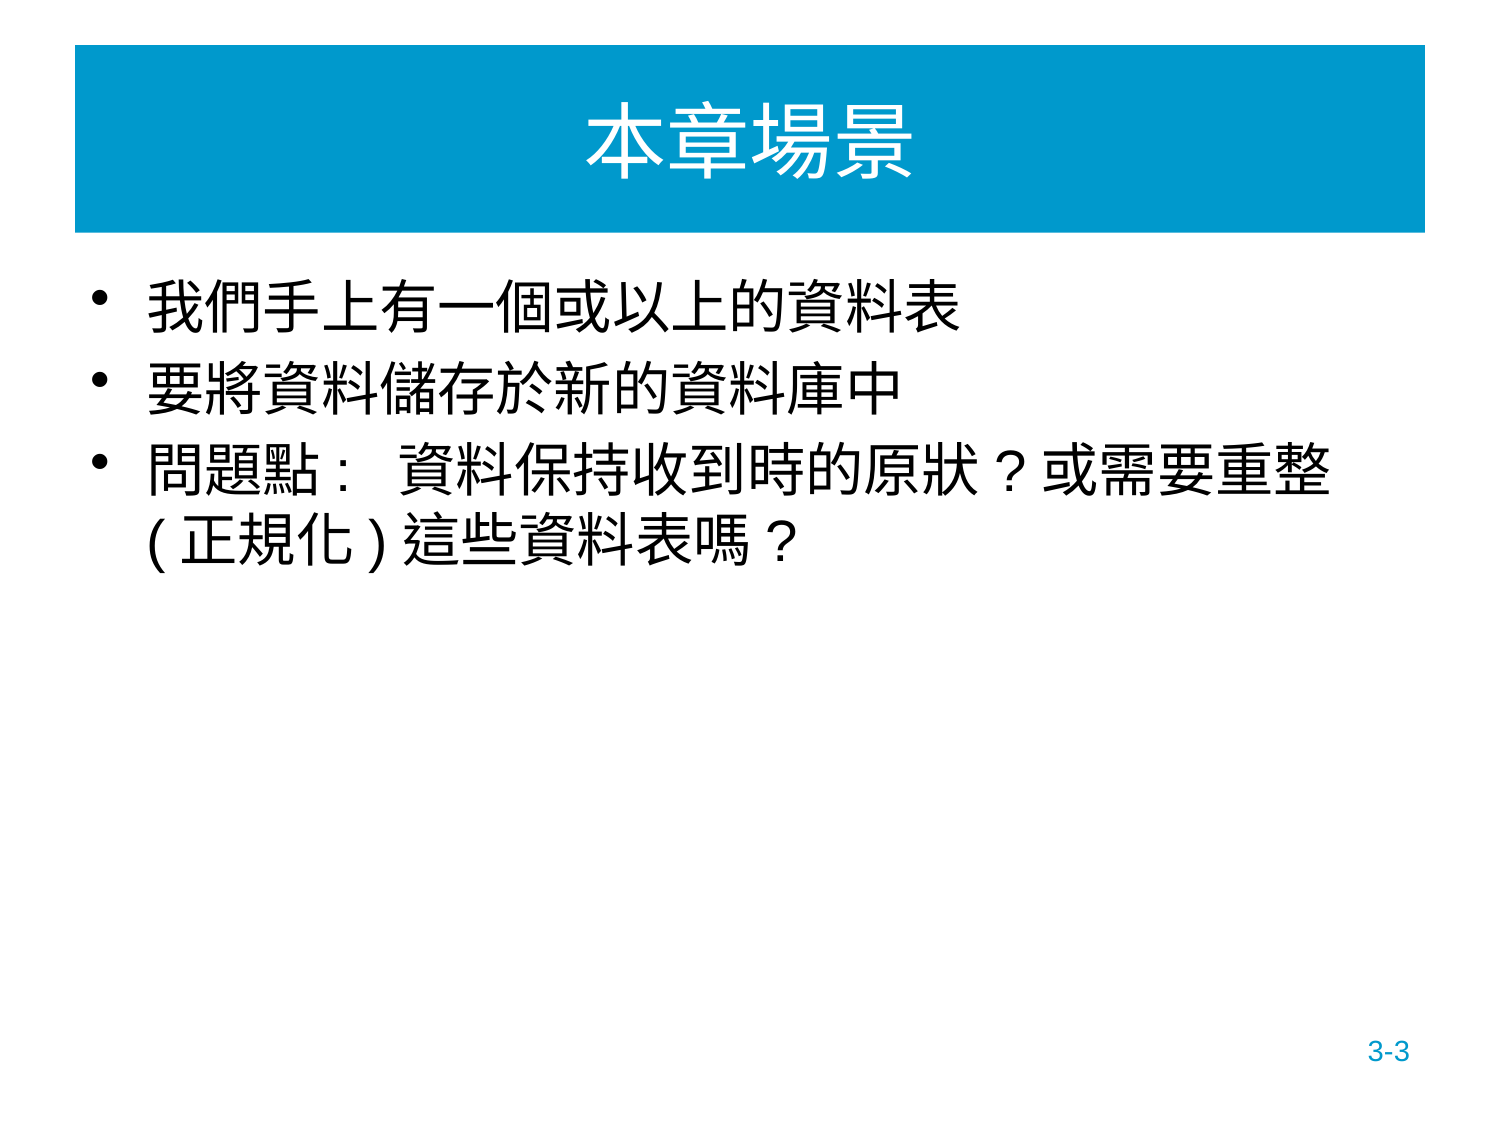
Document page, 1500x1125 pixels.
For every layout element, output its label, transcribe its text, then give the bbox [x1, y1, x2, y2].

list 我們手上有一個或以上的資料表 要將資料儲存於新的資料庫中 問題點: 資料保持收到時的原狀?或需要重整(正規化)這些資料表嗎? [75, 262, 1425, 1005]
slide_number 3-3 [1074, 1024, 1426, 1103]
title 本章場景 [75, 45, 1425, 233]
